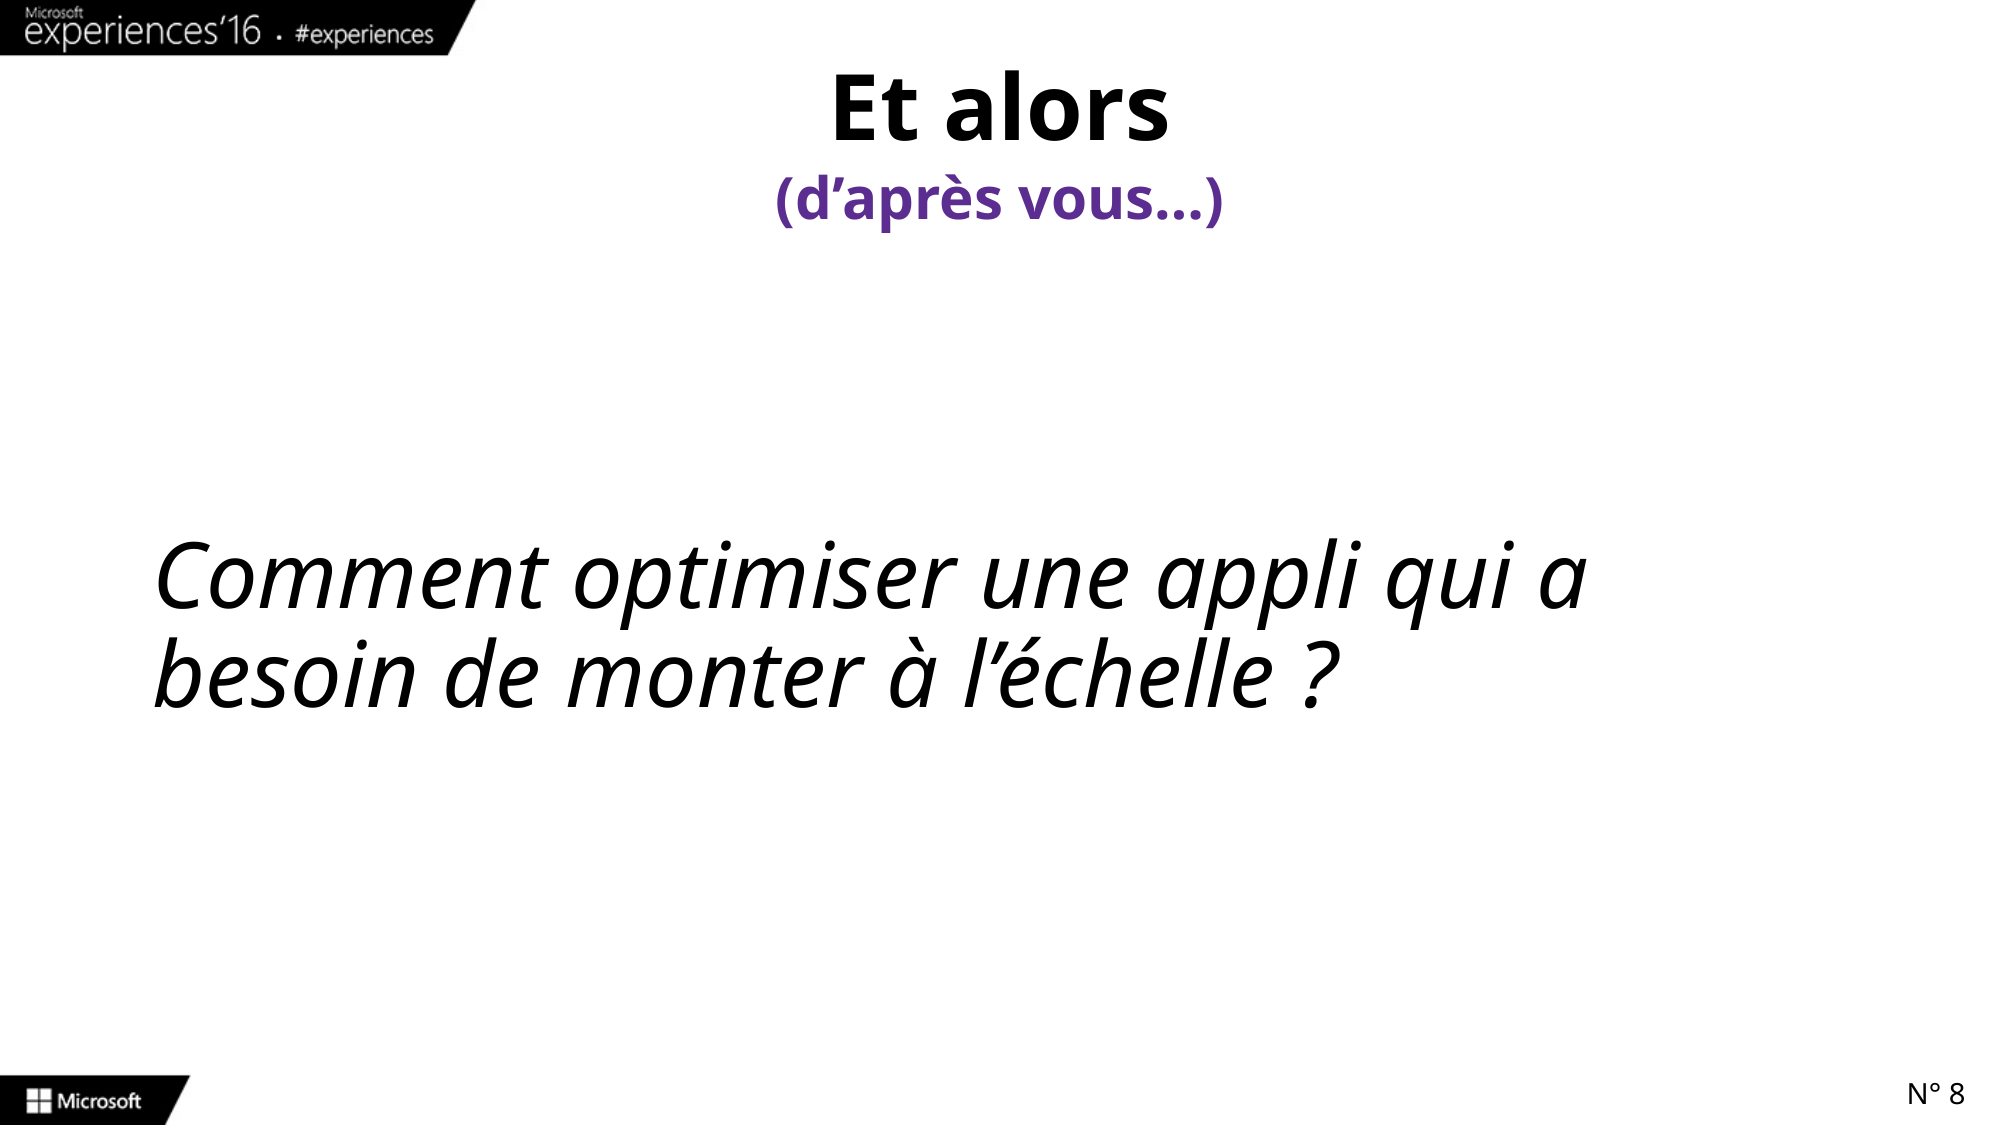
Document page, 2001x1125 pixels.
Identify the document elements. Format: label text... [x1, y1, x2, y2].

picture [0, 0, 490, 58]
title Et alors [0, 59, 2000, 162]
list Comment optimiser une appli qui a besoin de monter à l’échelle ? [137, 337, 1863, 919]
list (d’après vous…) [0, 162, 2000, 252]
slide_number N° 8 [1530, 1065, 1981, 1125]
picture [0, 1073, 196, 1125]
